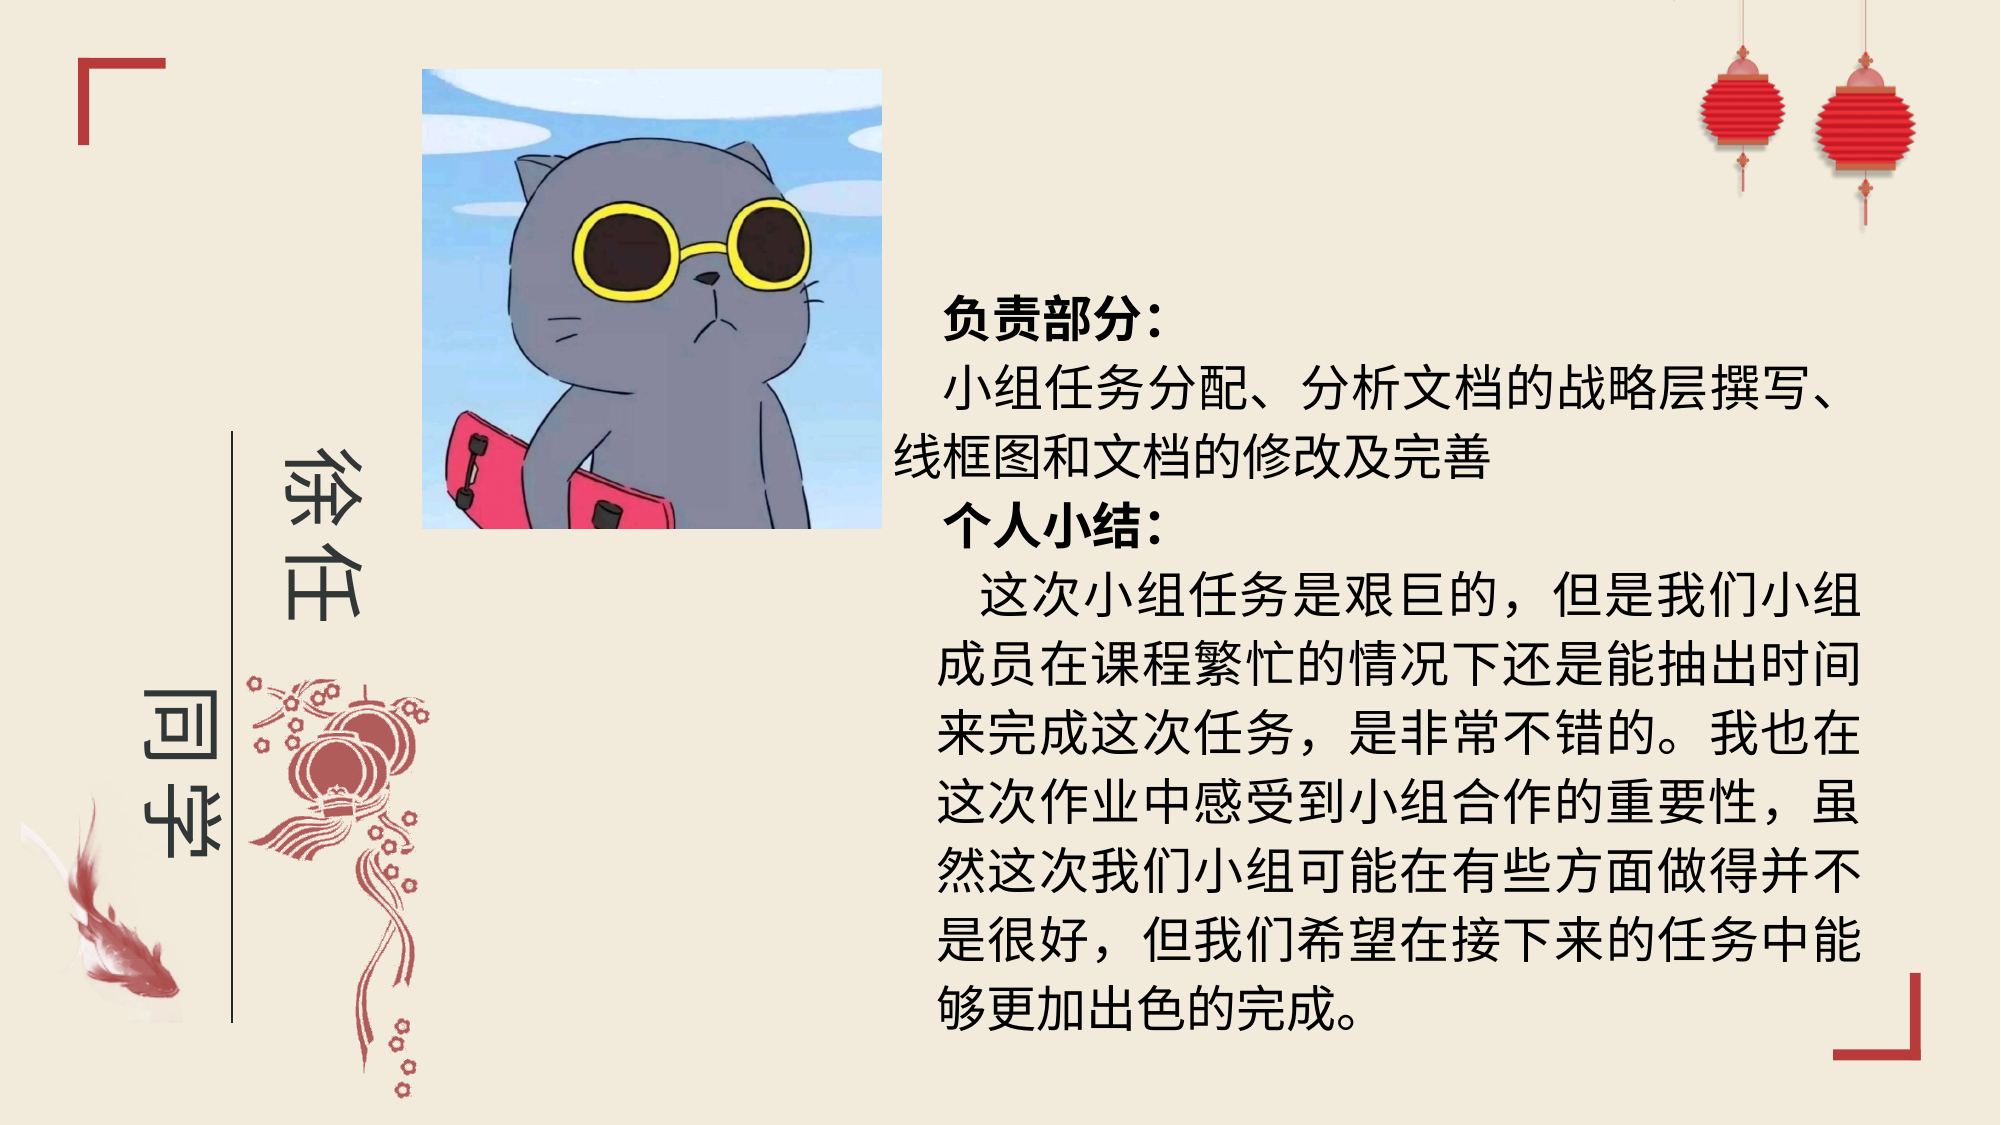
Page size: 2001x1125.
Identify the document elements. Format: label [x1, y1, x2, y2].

picture [422, 69, 882, 529]
text_box [0, 431, 531, 1113]
text_box [1673, 0, 1939, 258]
text_box [78, 57, 1921, 1061]
